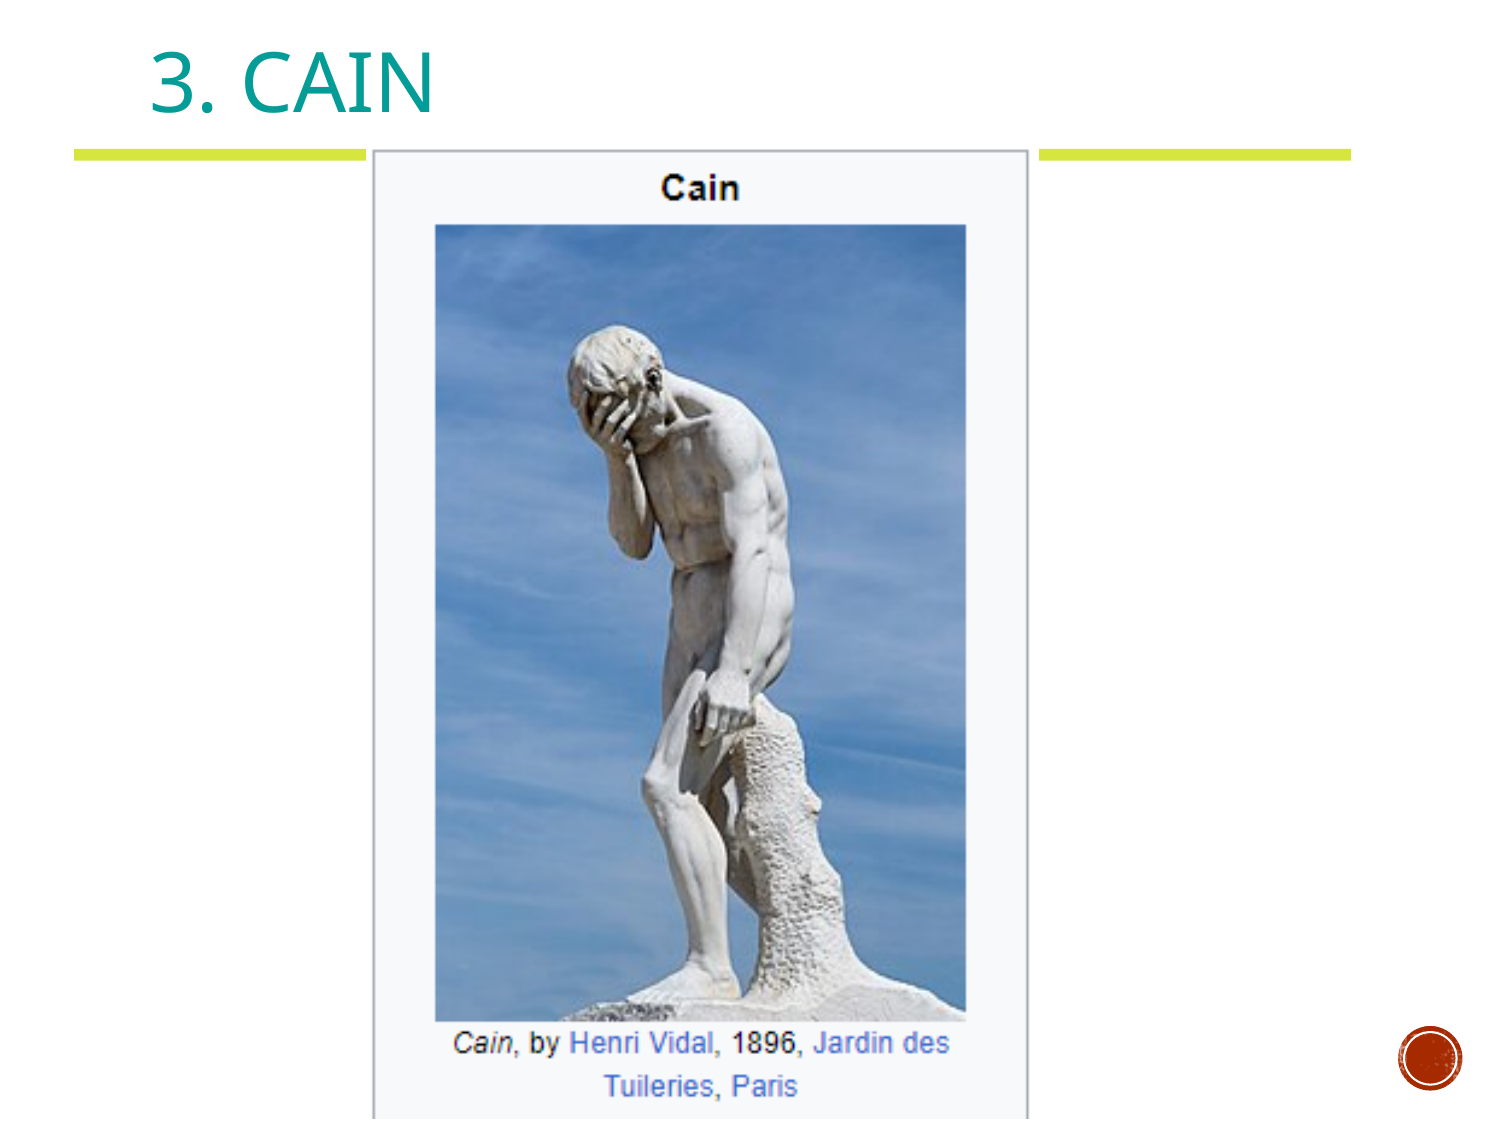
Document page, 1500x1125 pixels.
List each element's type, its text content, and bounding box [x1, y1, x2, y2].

title 3. Cain [134, 21, 1483, 149]
picture [366, 148, 1039, 1119]
